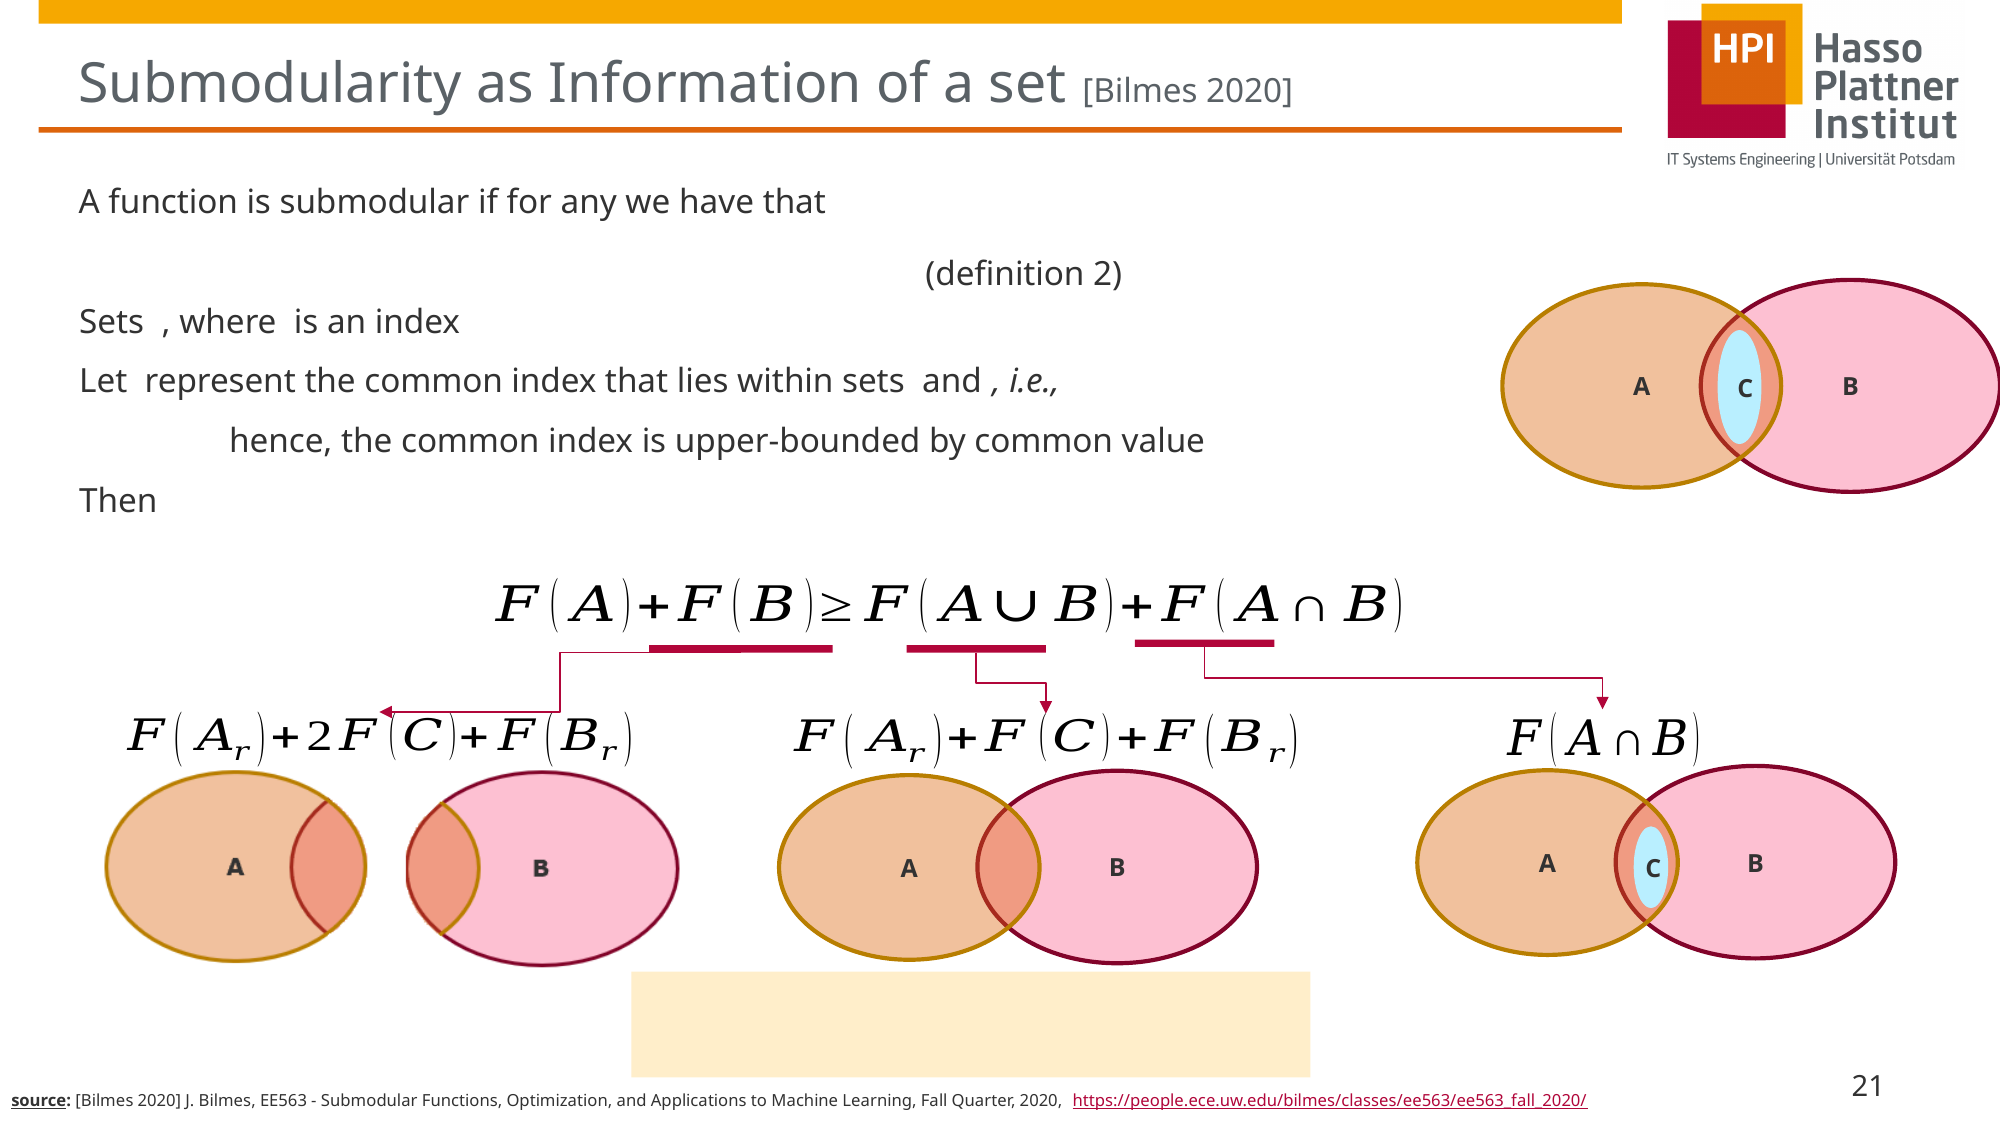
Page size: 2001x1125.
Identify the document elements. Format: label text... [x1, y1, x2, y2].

text_box B [1740, 277, 2000, 494]
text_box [379, 644, 833, 713]
picture [393, 761, 689, 977]
text_box A [776, 773, 1042, 962]
title Submodularity as Information of a set [Bilmes 2020] [78, 23, 1583, 115]
text_box C [1631, 824, 1671, 911]
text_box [906, 644, 1047, 714]
text_box B [1008, 768, 1260, 966]
picture [95, 753, 376, 973]
text_box source: [Bilmes 2020] J. Bilmes, EE563 - Submodular Functions, Optimization, and Applications to Machine Learning, Fall Quarter, 2020, https://people.ece.uw.edu/bilmes/classes/ee563/ee563_fall_2020/ [0, 1082, 1831, 1121]
text_box B [1646, 763, 1898, 961]
text_box C [1715, 327, 1764, 447]
text_box A [1500, 282, 1784, 490]
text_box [1134, 639, 1603, 707]
slide_number 21 [1834, 1064, 1961, 1107]
text_box A [1415, 768, 1680, 958]
picture [1664, 0, 1965, 170]
